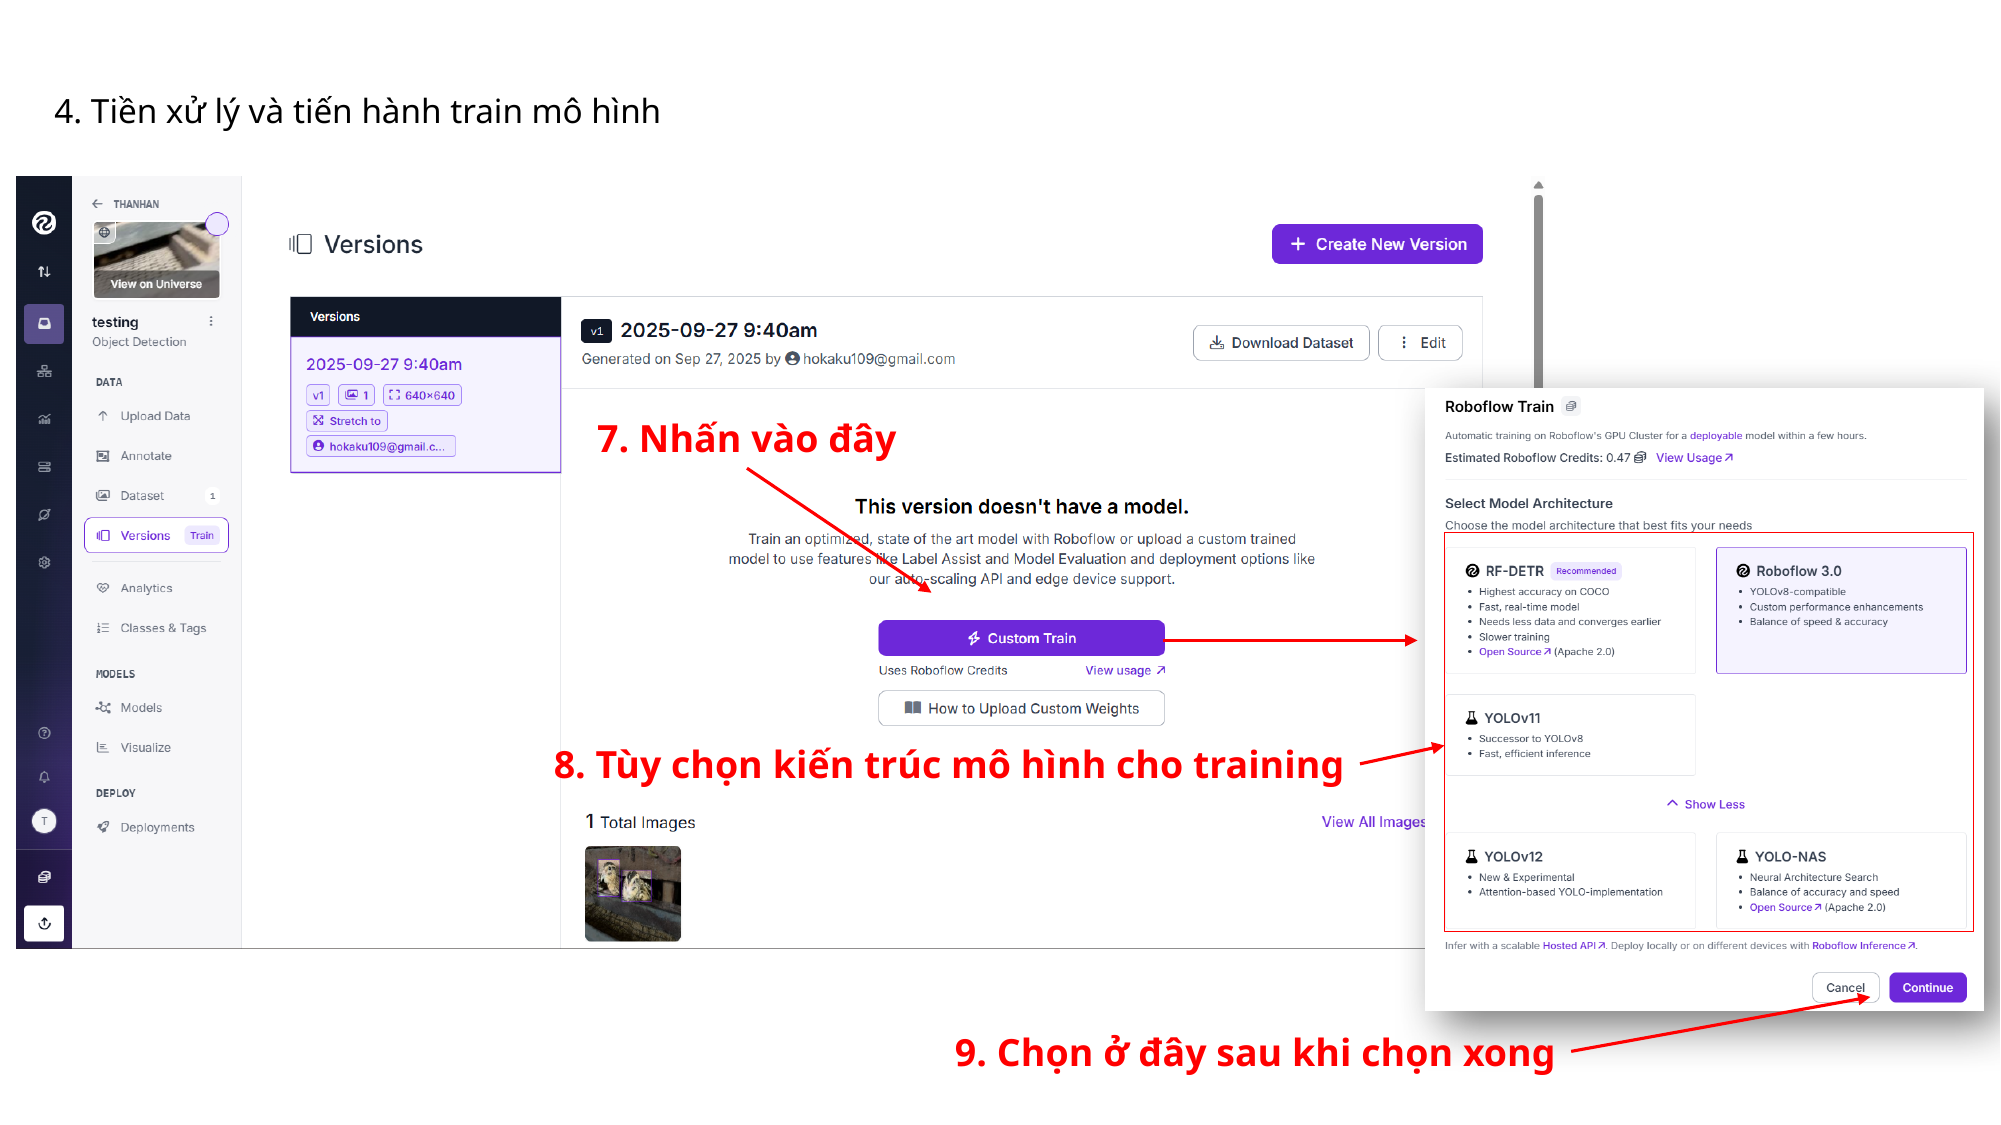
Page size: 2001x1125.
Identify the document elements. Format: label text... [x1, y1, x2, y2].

text_box 9. Chọn ở đây sau khi chọn xong [940, 1021, 1572, 1082]
picture [15, 175, 1984, 1011]
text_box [746, 467, 932, 594]
text_box 4. Tiền xử lý và tiến hành train mô hình [39, 82, 678, 138]
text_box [1541, 996, 1871, 1053]
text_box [1318, 744, 1445, 765]
